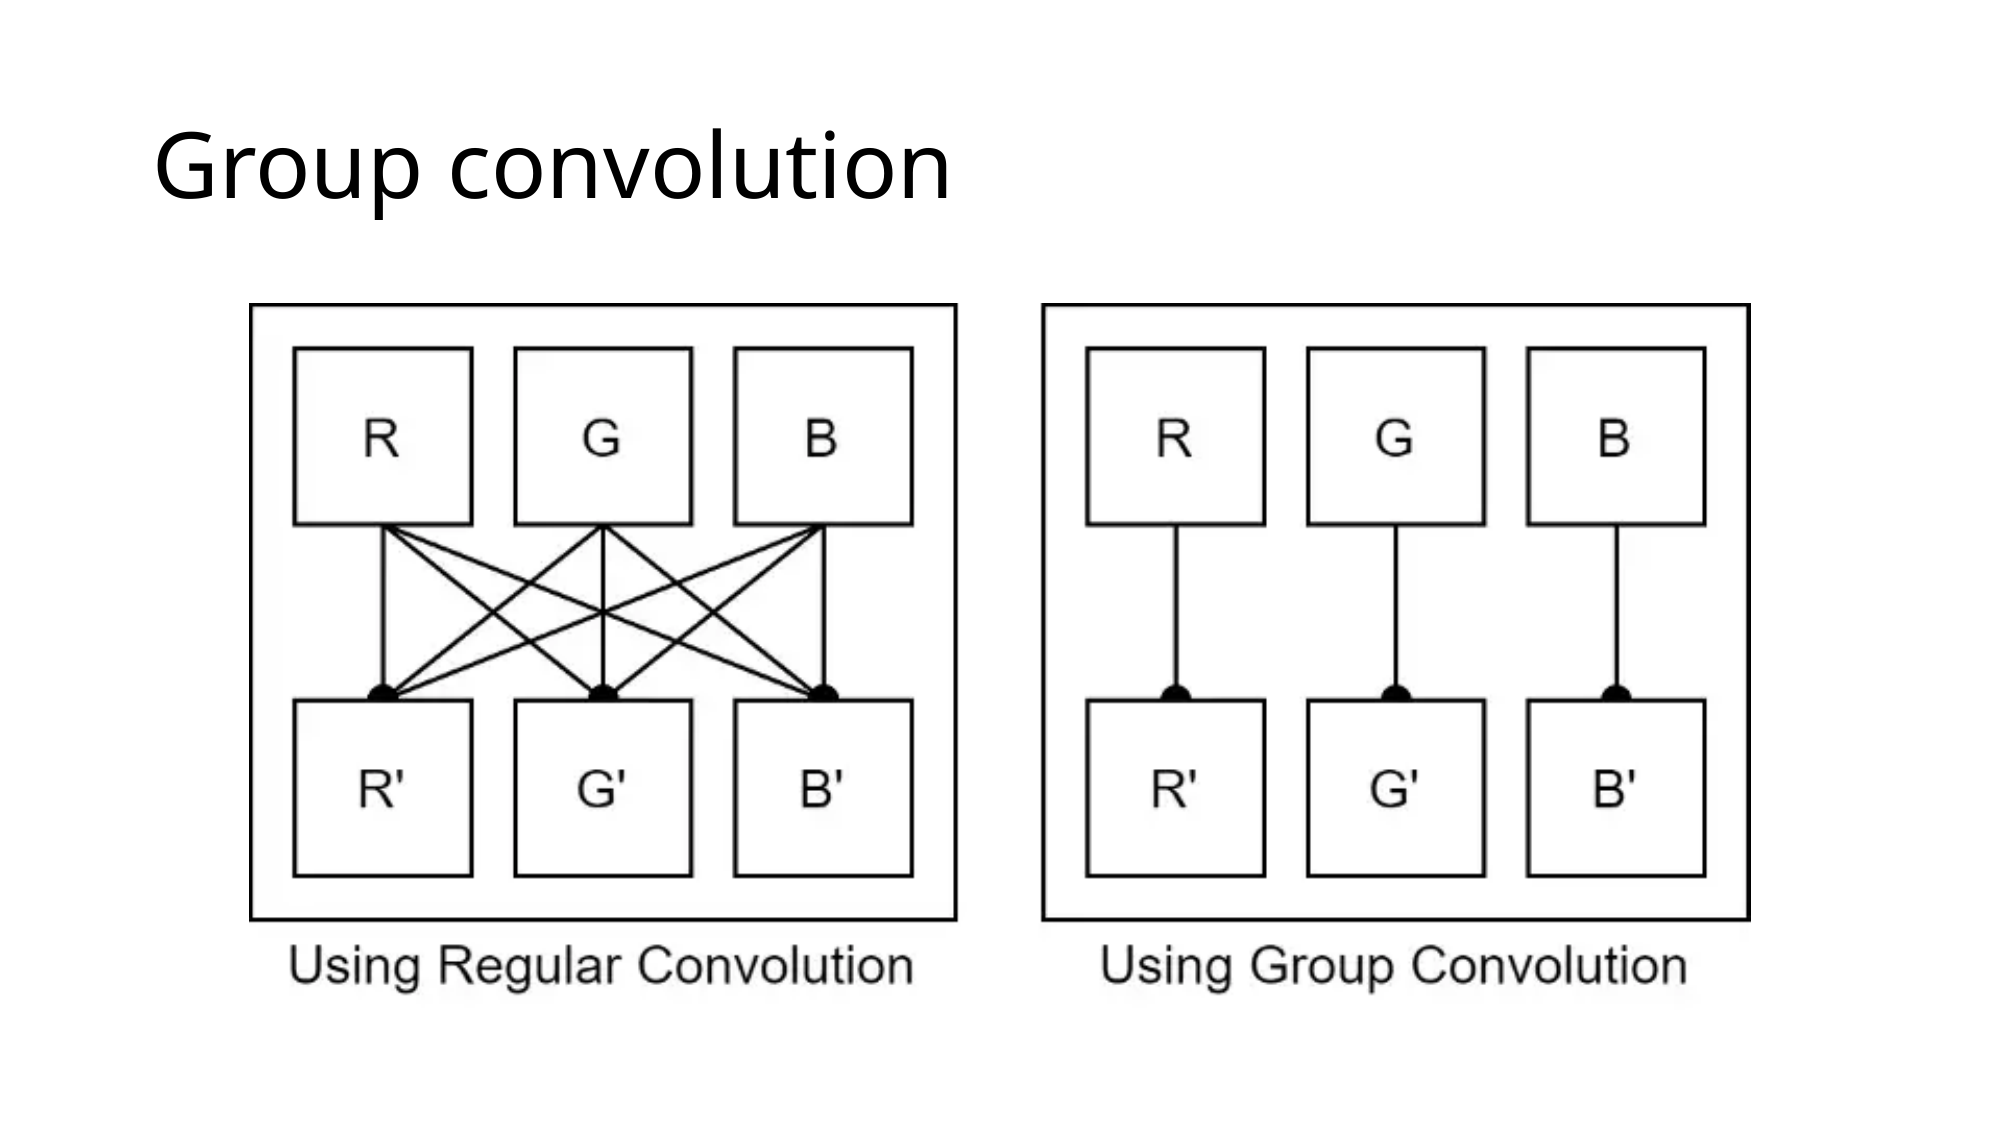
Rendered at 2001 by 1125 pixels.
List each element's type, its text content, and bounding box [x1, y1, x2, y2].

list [249, 303, 1751, 1010]
title Group convolution [137, 59, 1863, 278]
